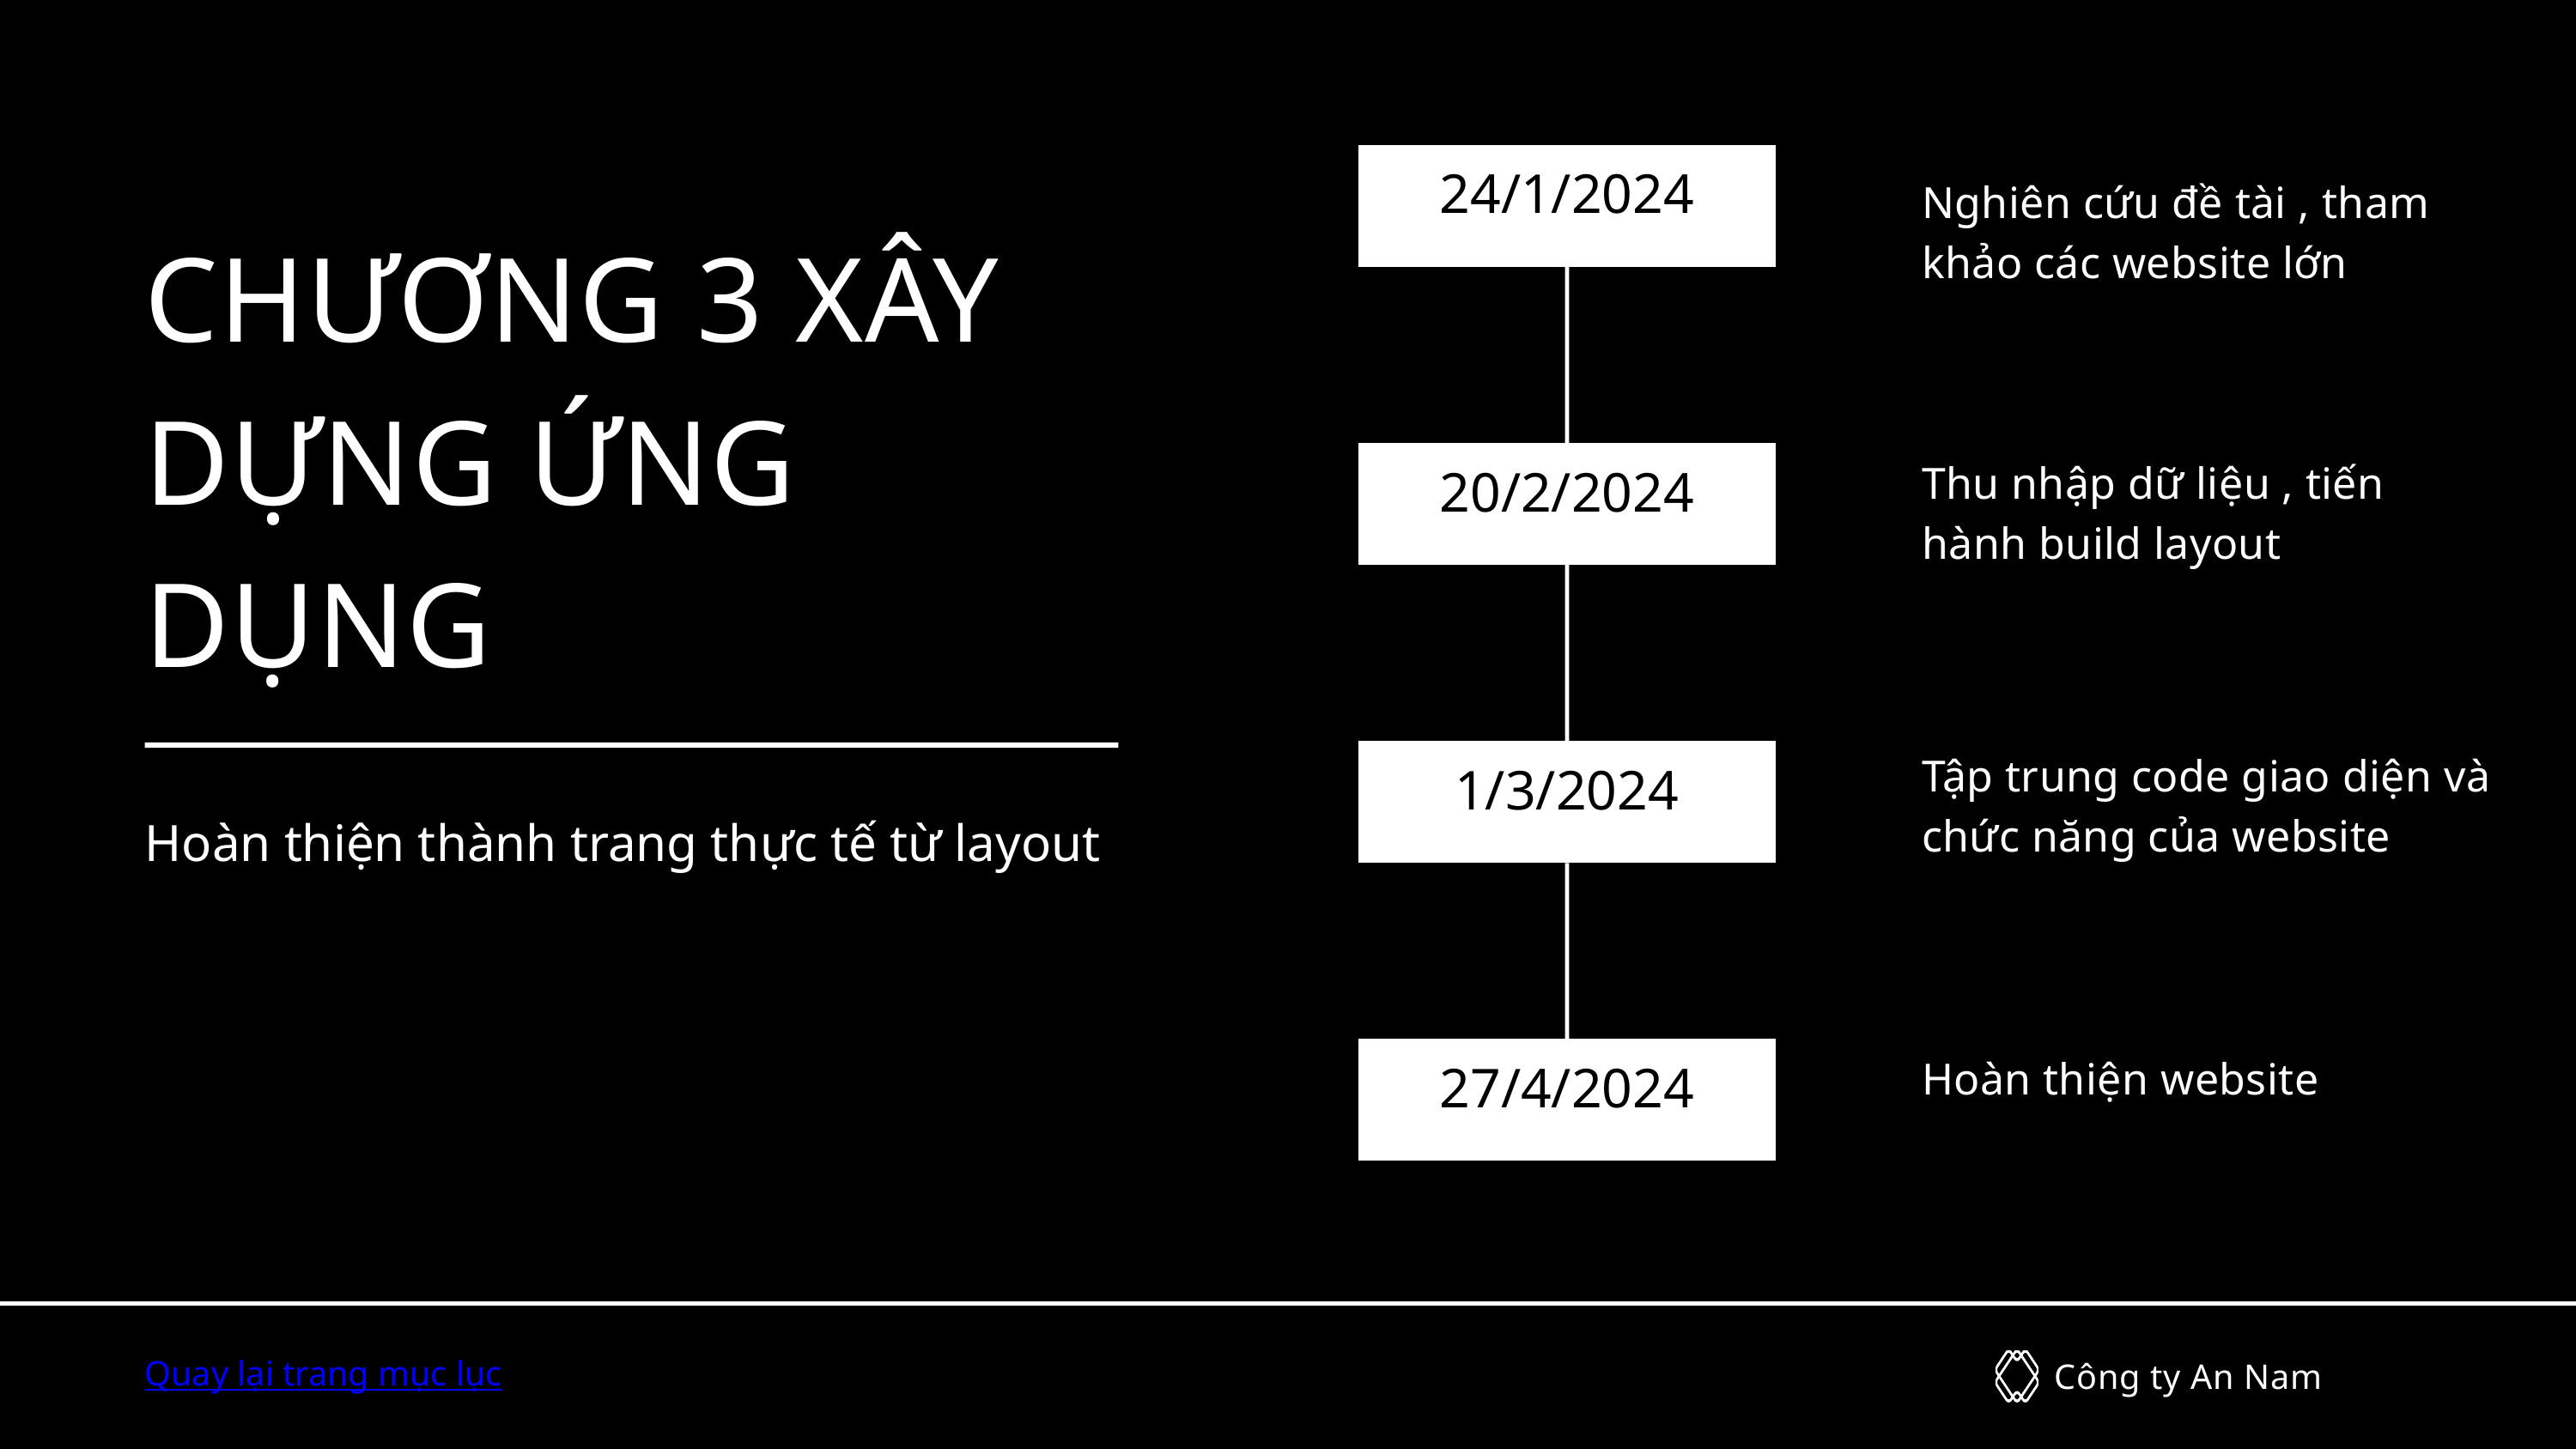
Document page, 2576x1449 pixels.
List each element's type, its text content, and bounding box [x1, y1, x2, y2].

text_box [1358, 442, 1776, 566]
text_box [0, 1303, 2576, 1449]
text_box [1358, 740, 1776, 864]
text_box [1995, 1349, 2432, 1403]
text_box Nghiên cứu đề tài , tham khảo các website lớn [1922, 167, 2441, 288]
text_box Hoàn thiện website [1922, 1043, 2441, 1104]
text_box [1358, 1038, 1776, 1161]
text_box Tập trung code giao diện và chức năng của website [1922, 740, 2520, 861]
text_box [1358, 144, 1776, 268]
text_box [144, 217, 1119, 938]
text_box Thu nhập dữ liệu , tiến hành build layout [1922, 447, 2441, 568]
